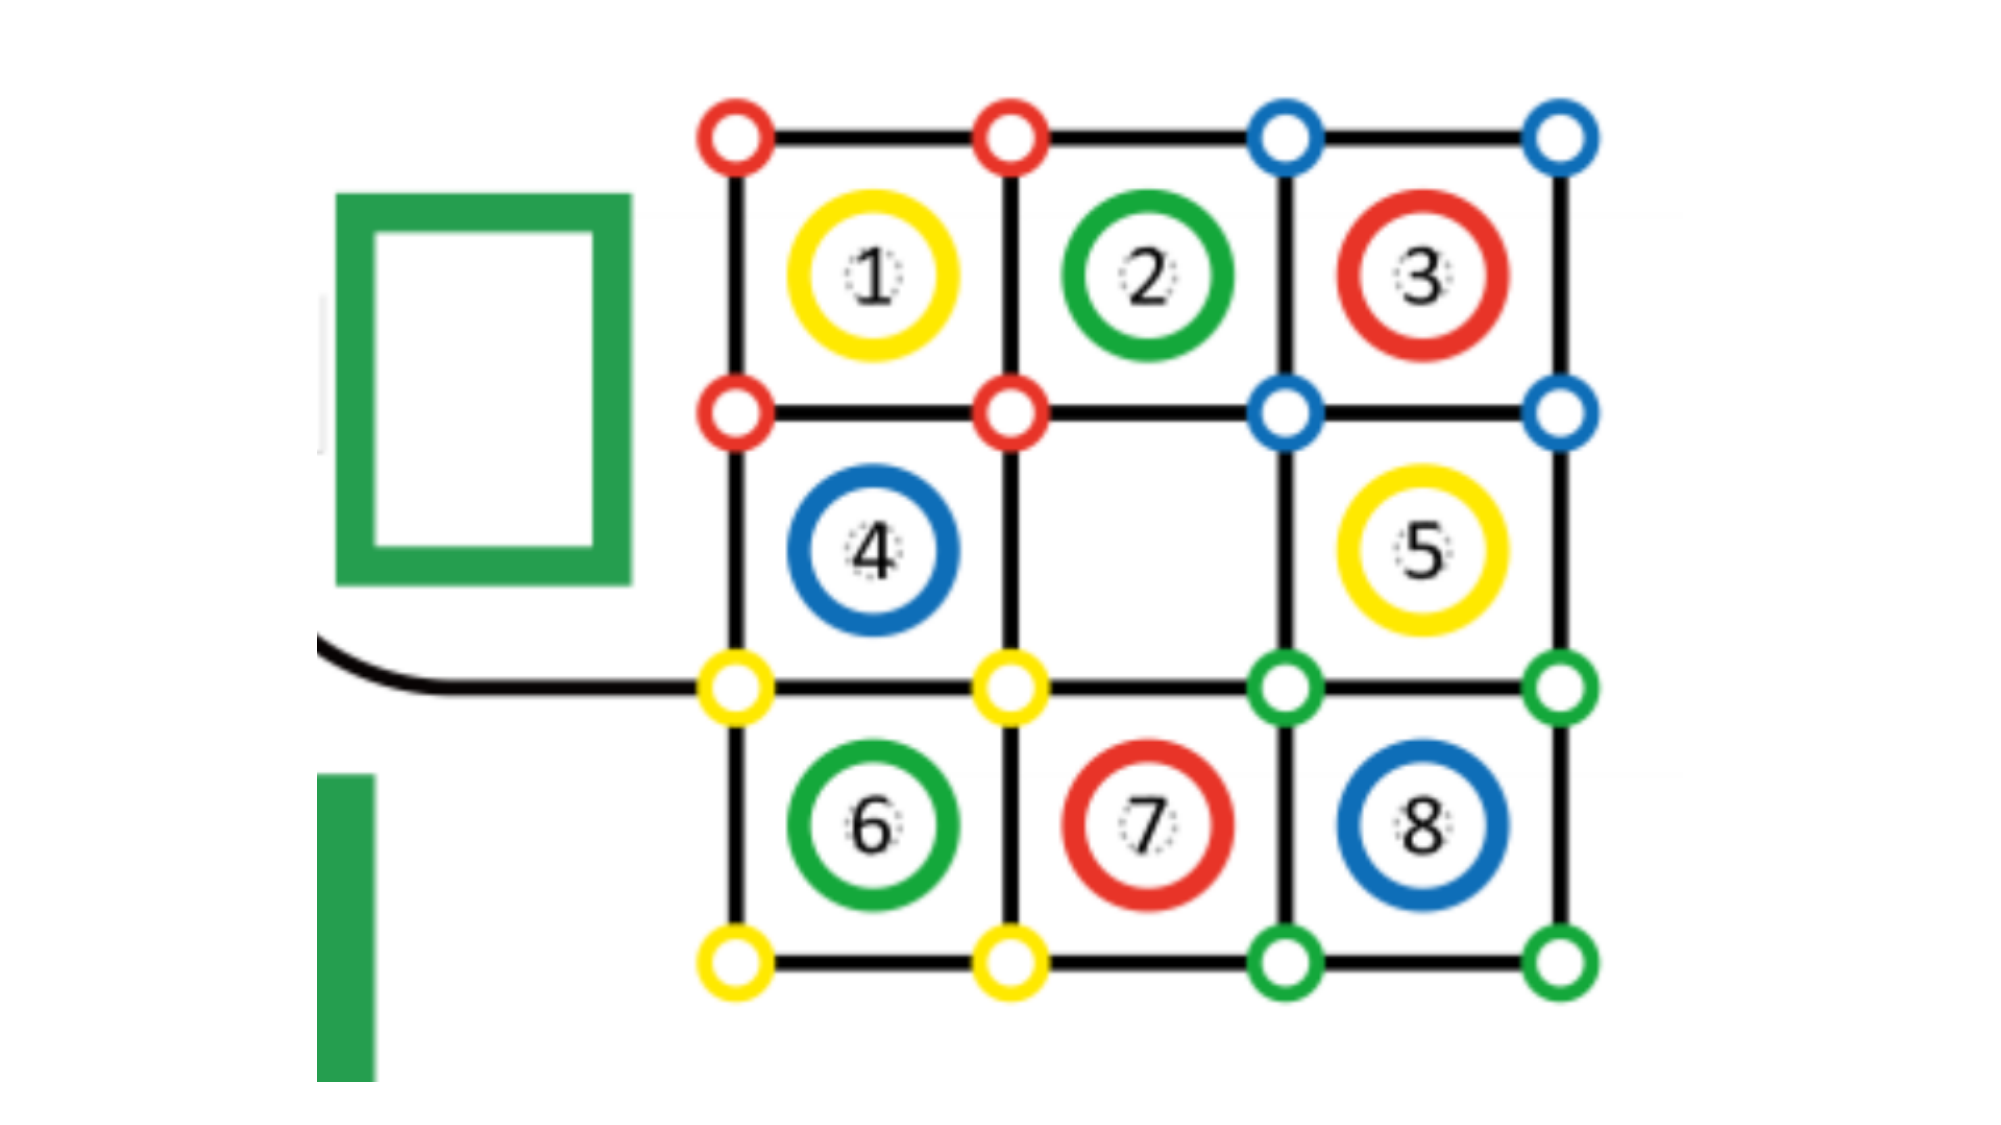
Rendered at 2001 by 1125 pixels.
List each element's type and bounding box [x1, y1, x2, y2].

picture [317, 43, 1683, 1082]
